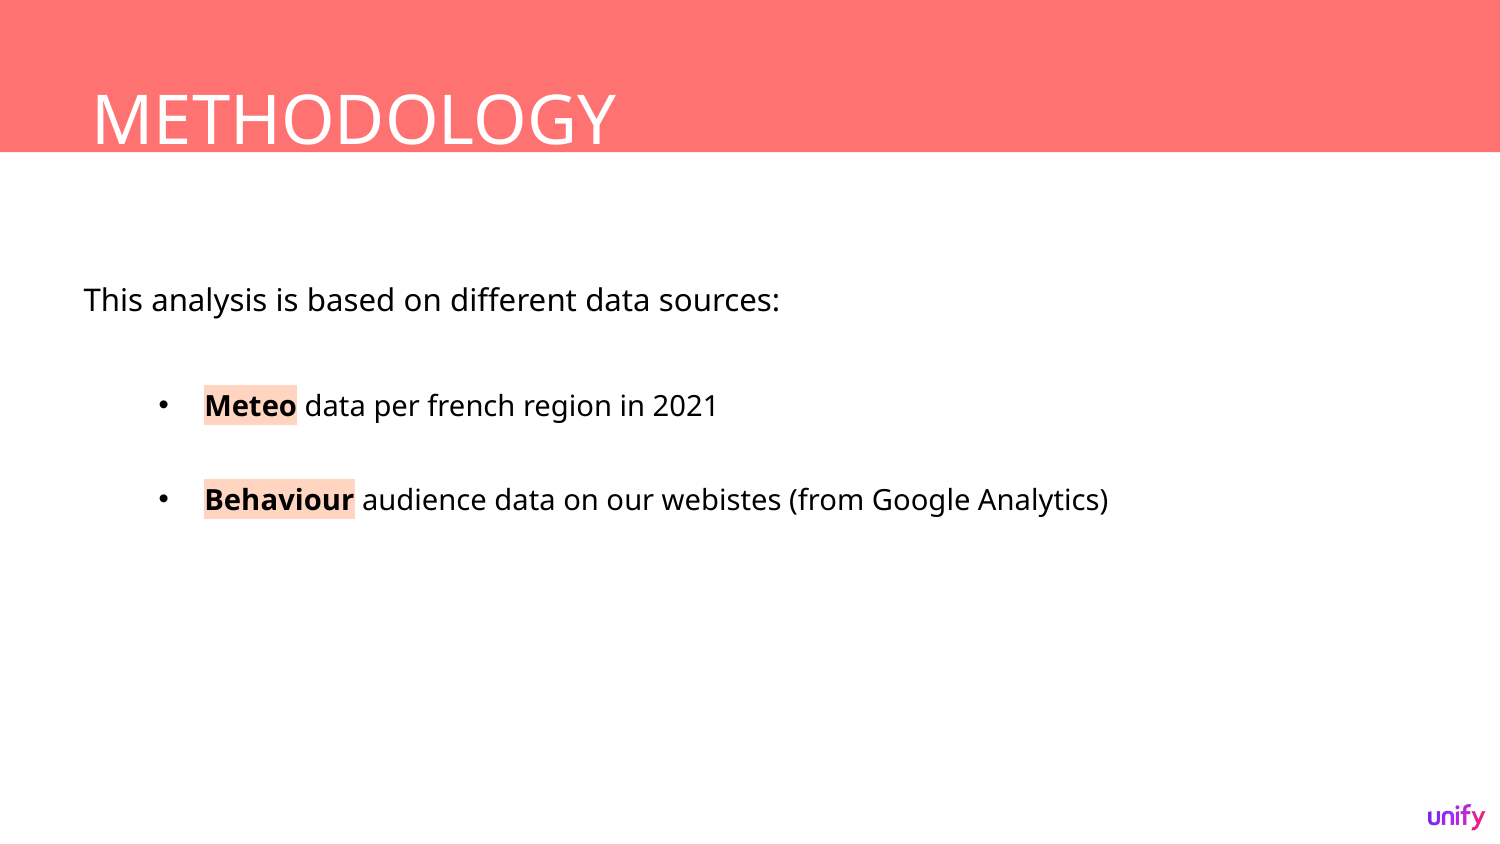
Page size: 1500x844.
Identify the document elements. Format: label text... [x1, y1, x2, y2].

text_box This analysis is based on different data sources: Meteo data per french region in 2021 Behaviour audience data on our webistes (from Google Analytics) [72, 255, 1452, 522]
text_box [0, 0, 1500, 153]
text_box METHODOLOGY [80, 28, 1228, 164]
picture [1425, 801, 1488, 835]
